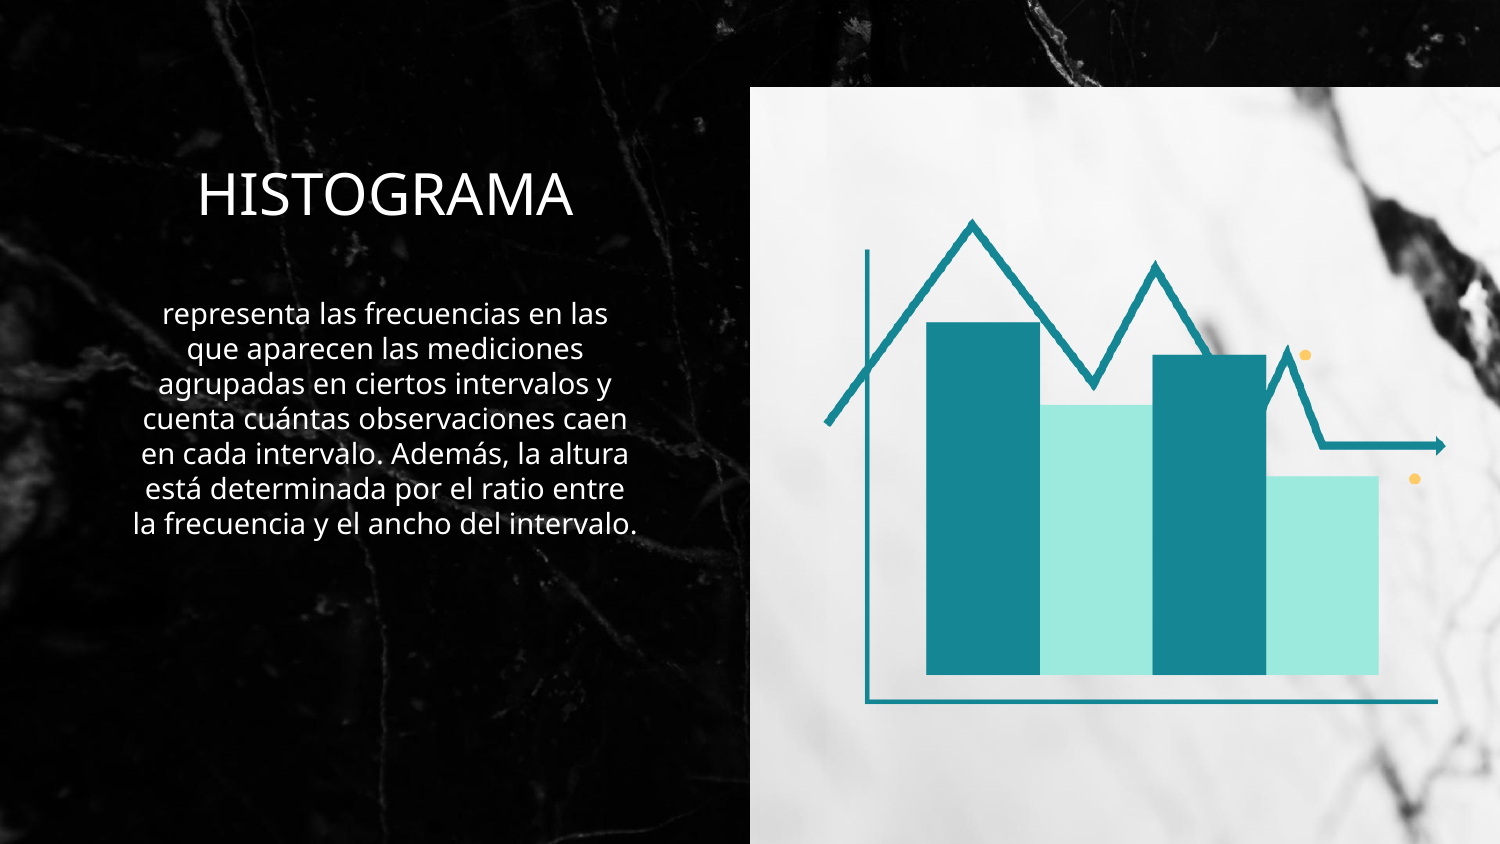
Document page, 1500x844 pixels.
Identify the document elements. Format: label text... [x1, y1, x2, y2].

title HISTOGRAMA [117, 142, 654, 231]
picture [0, 0, 1500, 844]
subtitle representa las frecuencias en las que aparecen las mediciones agrupadas en ciertos intervalos y cuenta cuántas observaciones caen en cada intervalo. Además, la altura está determinada por el ratio entre la frecuencia y el ancho del intervalo. [117, 280, 654, 594]
